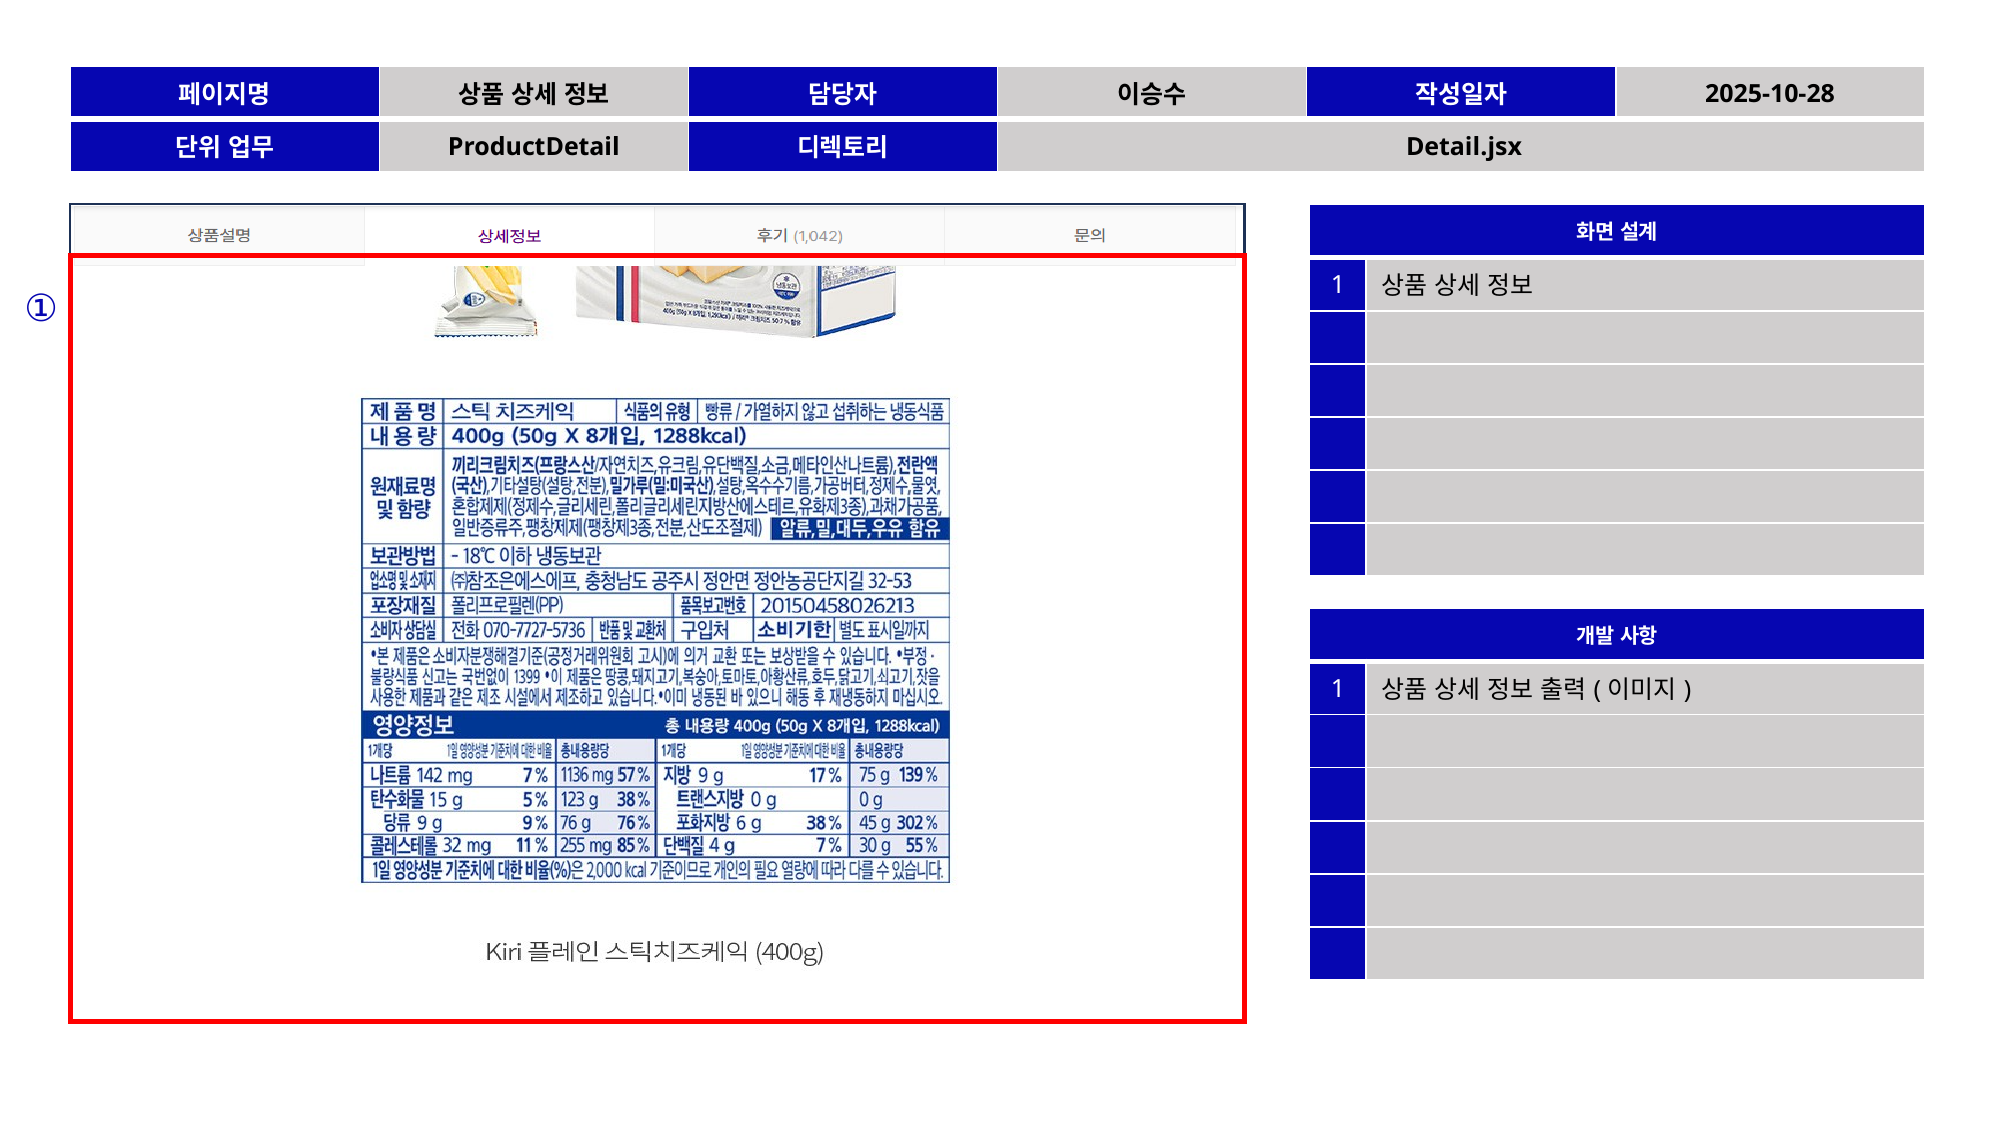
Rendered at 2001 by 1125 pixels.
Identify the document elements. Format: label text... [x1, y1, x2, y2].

table_cell [1367, 312, 1924, 363]
table_cell [1310, 418, 1365, 469]
table_cell 상품 상세 정보 출력(이미지) [1367, 664, 1924, 714]
table_cell [1310, 471, 1365, 522]
table_cell [1367, 875, 1924, 926]
table_cell [1367, 524, 1924, 575]
table_cell ProductDetail [380, 122, 688, 171]
table_cell [1310, 875, 1365, 926]
table_cell 1 [1310, 664, 1365, 714]
table_header 화면 설계 [1310, 205, 1924, 255]
text_box ① [9, 276, 71, 337]
table_cell [1367, 928, 1924, 979]
table_header 개발 사항 [1310, 609, 1924, 659]
table_header 담당자 [689, 67, 997, 116]
table_header 페이지명 [71, 67, 379, 116]
table_cell [1310, 928, 1365, 979]
table_header 상품 상세 정보 [380, 67, 688, 116]
table_cell [1310, 768, 1365, 820]
table_cell [1367, 365, 1924, 416]
table_cell [1367, 822, 1924, 873]
table_cell [1367, 715, 1924, 767]
text_box [69, 254, 1246, 1022]
table_cell 상품 상세 정보 [1367, 260, 1924, 310]
table_cell [1367, 768, 1924, 820]
table_cell [1310, 312, 1365, 363]
table_cell [1310, 524, 1365, 575]
table_header 2025-10-28 [1617, 67, 1924, 116]
table_header 작성일자 [1307, 67, 1615, 116]
table_cell Detail.jsx [998, 122, 1924, 171]
table_cell 1 [1310, 260, 1365, 310]
table_cell 단위 업무 [71, 122, 379, 171]
table_cell [1367, 418, 1924, 469]
text_box [69, 203, 1246, 254]
table_cell 디렉토리 [689, 122, 997, 171]
table_cell [1310, 715, 1365, 767]
table_cell [1310, 822, 1365, 873]
table_cell [1310, 365, 1365, 416]
table_cell [1367, 471, 1924, 522]
table_header 이승수 [998, 67, 1306, 116]
